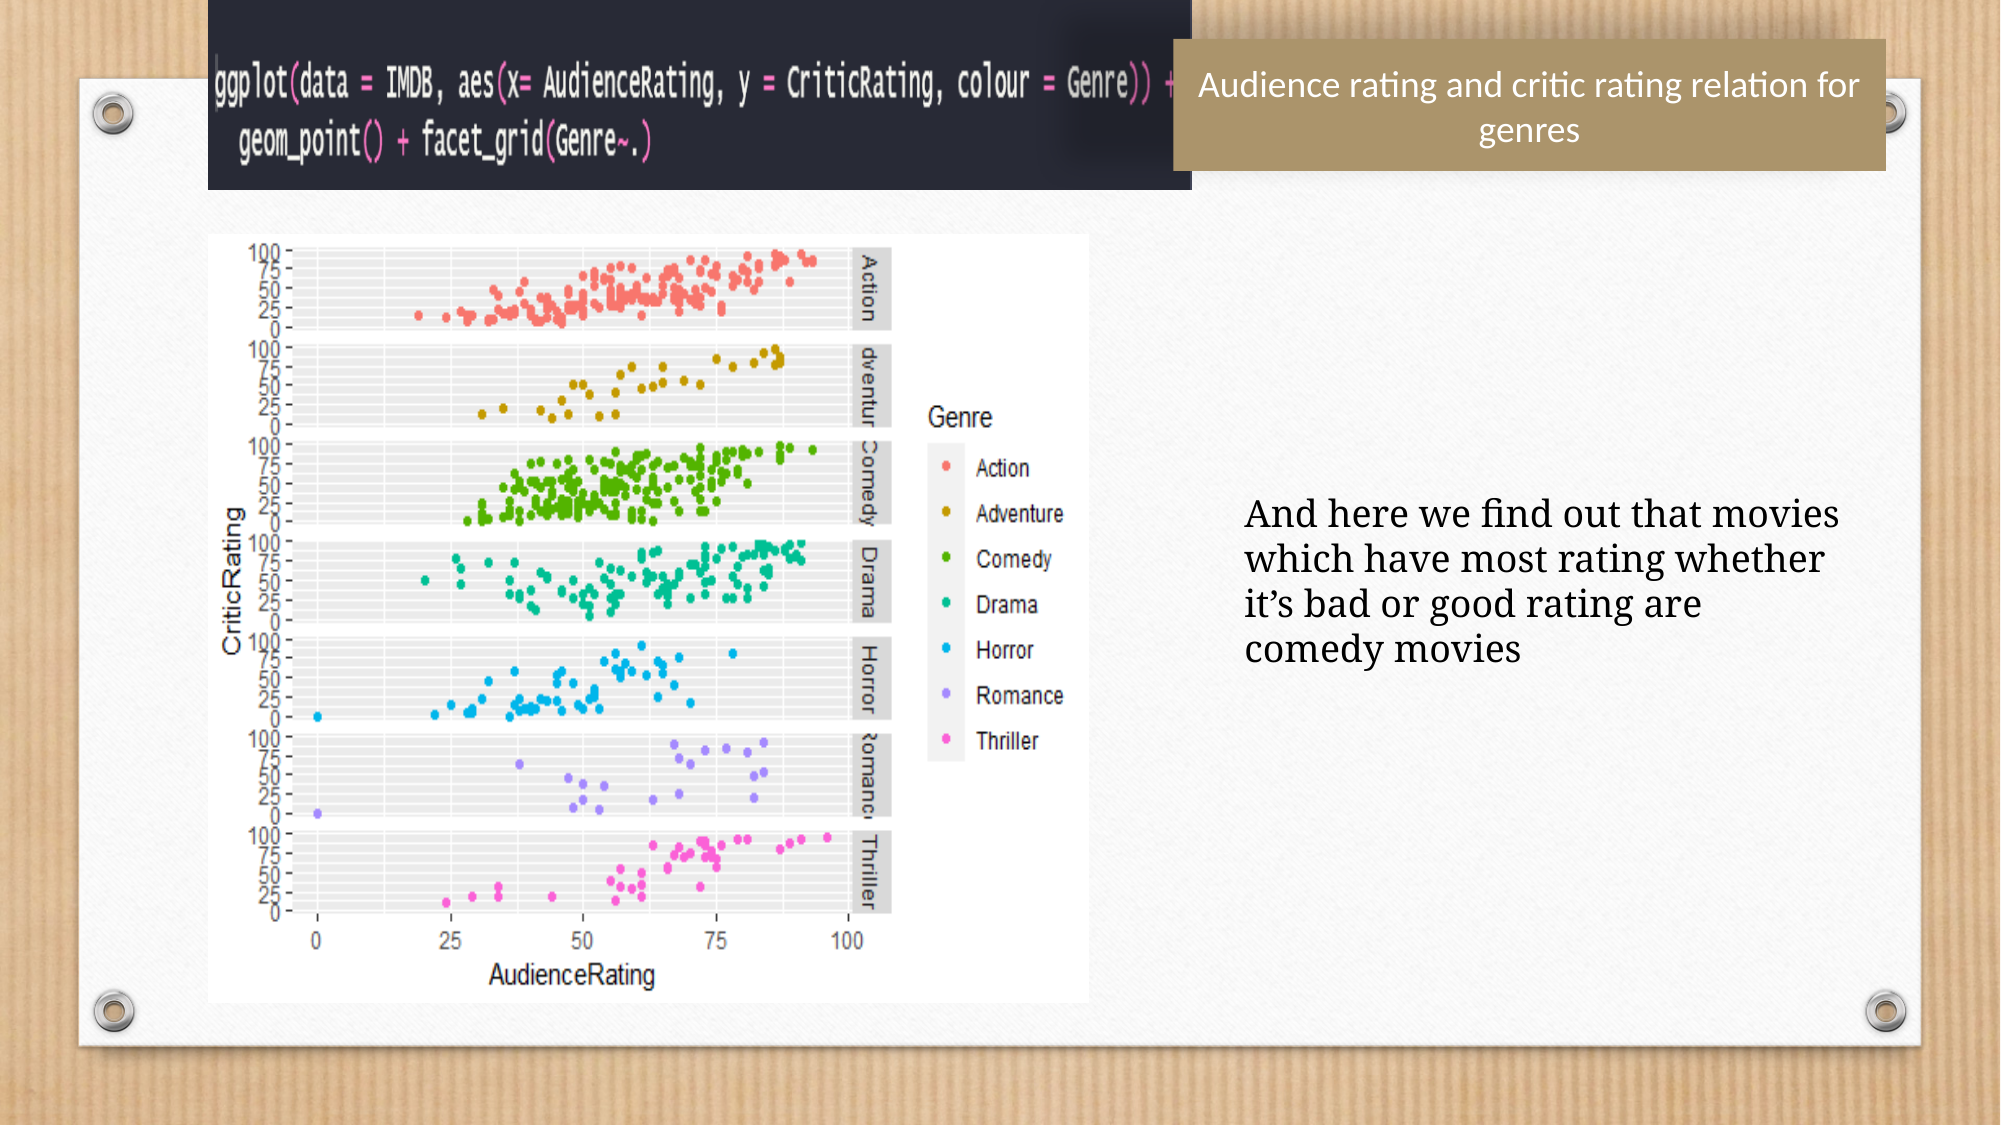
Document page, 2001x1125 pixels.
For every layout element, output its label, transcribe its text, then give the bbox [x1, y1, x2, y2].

text_box Audience rating and critic rating relation for genres [1192, 38, 1887, 172]
picture [0, 0, 2001, 1125]
text_box And here we find out that movies which have most rating whether it’s bad or good rating are comedy movies [1229, 482, 1864, 678]
